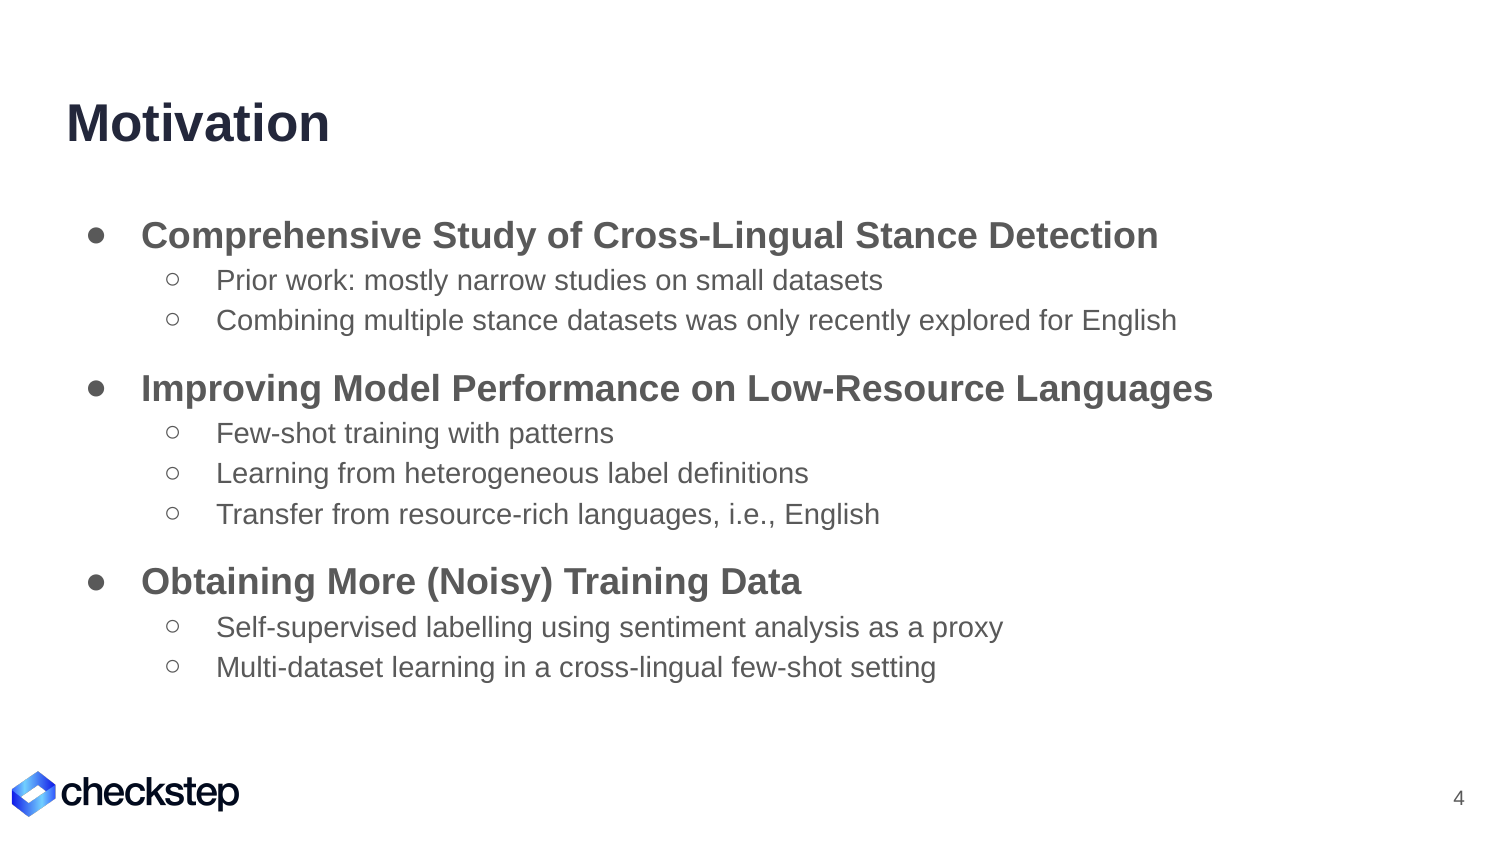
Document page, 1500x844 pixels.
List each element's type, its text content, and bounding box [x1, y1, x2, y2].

list Comprehensive Study of Cross-Lingual Stance Detection Prior work: mostly narrow studies on small datasets Combining multiple stance datasets was only recently explored for English Improving Model Performance on Low-Resource Languages Few-shot training with patterns Learning from heterogeneous label definitions Transfer from resource-rich languages, i.e., English Obtaining More (Noisy) Training Data Self-supervised labelling using sentiment analysis as a proxy Multi-dataset learning in a cross-lingual few-shot setting [51, 189, 1449, 750]
picture [11, 771, 239, 817]
title Motivation [51, 72, 1449, 167]
slide_number 4 [1389, 764, 1480, 830]
